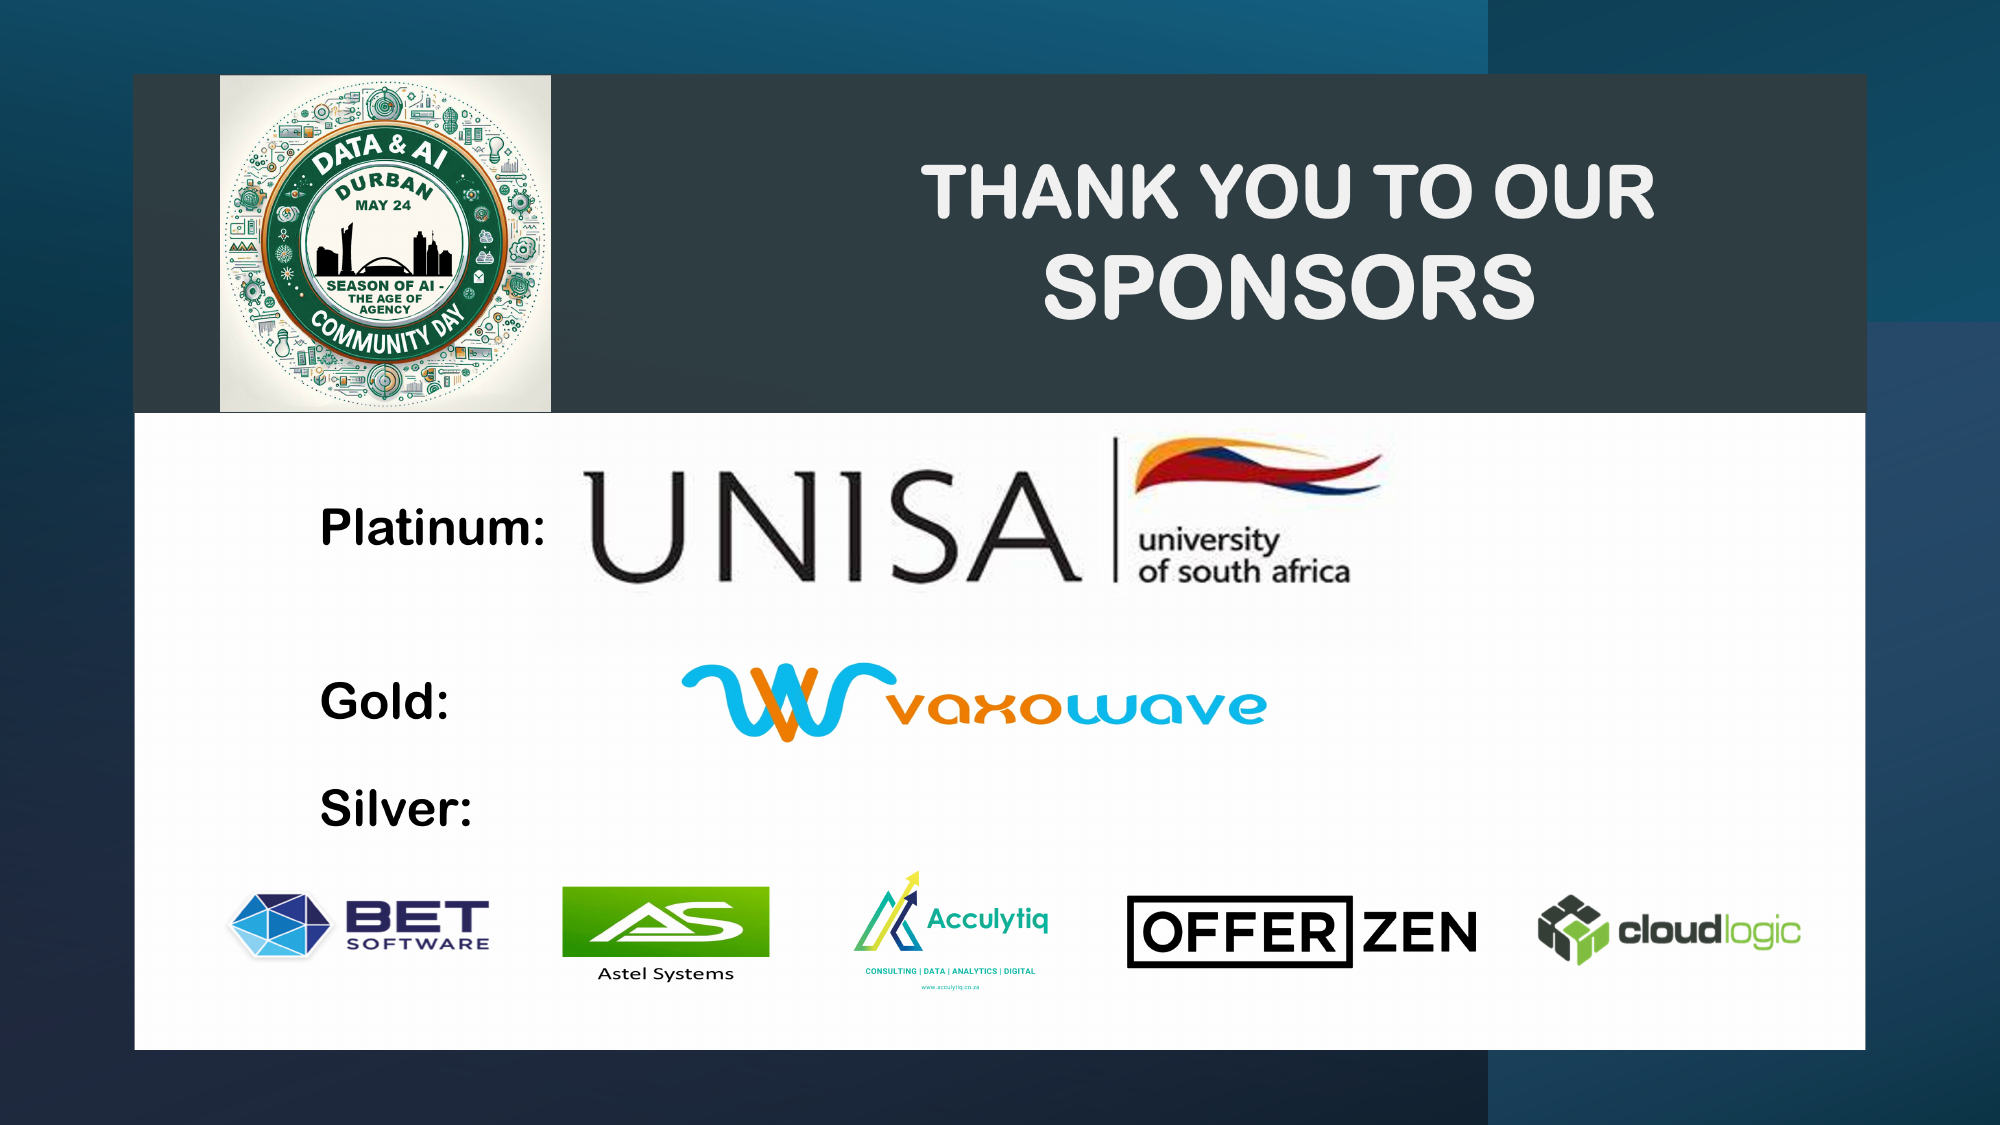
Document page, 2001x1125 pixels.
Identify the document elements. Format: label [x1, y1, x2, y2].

text_box [0, 0, 1489, 321]
text_box [0, 321, 2000, 1125]
picture [132, 74, 1868, 1051]
text_box [1489, 0, 2000, 321]
